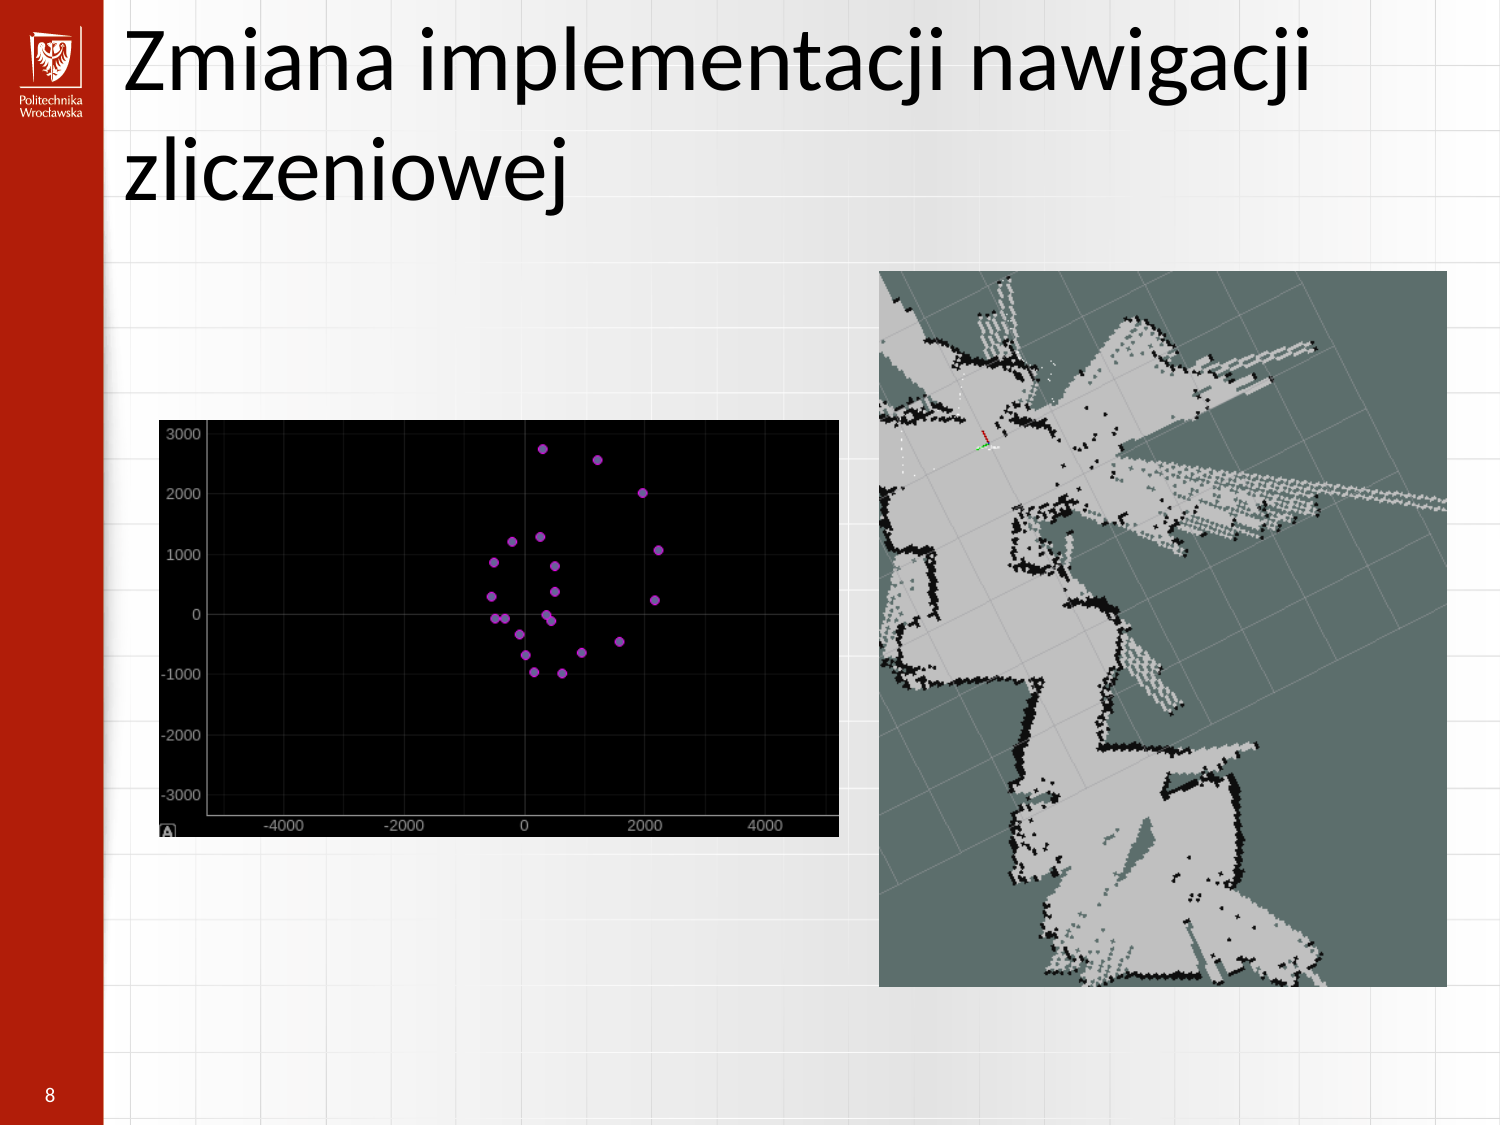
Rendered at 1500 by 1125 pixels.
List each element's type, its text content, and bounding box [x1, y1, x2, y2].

list Zmiana implementacji nawigacji zliczeniowej [123, 101, 1483, 244]
picture [0, 0, 1500, 1125]
